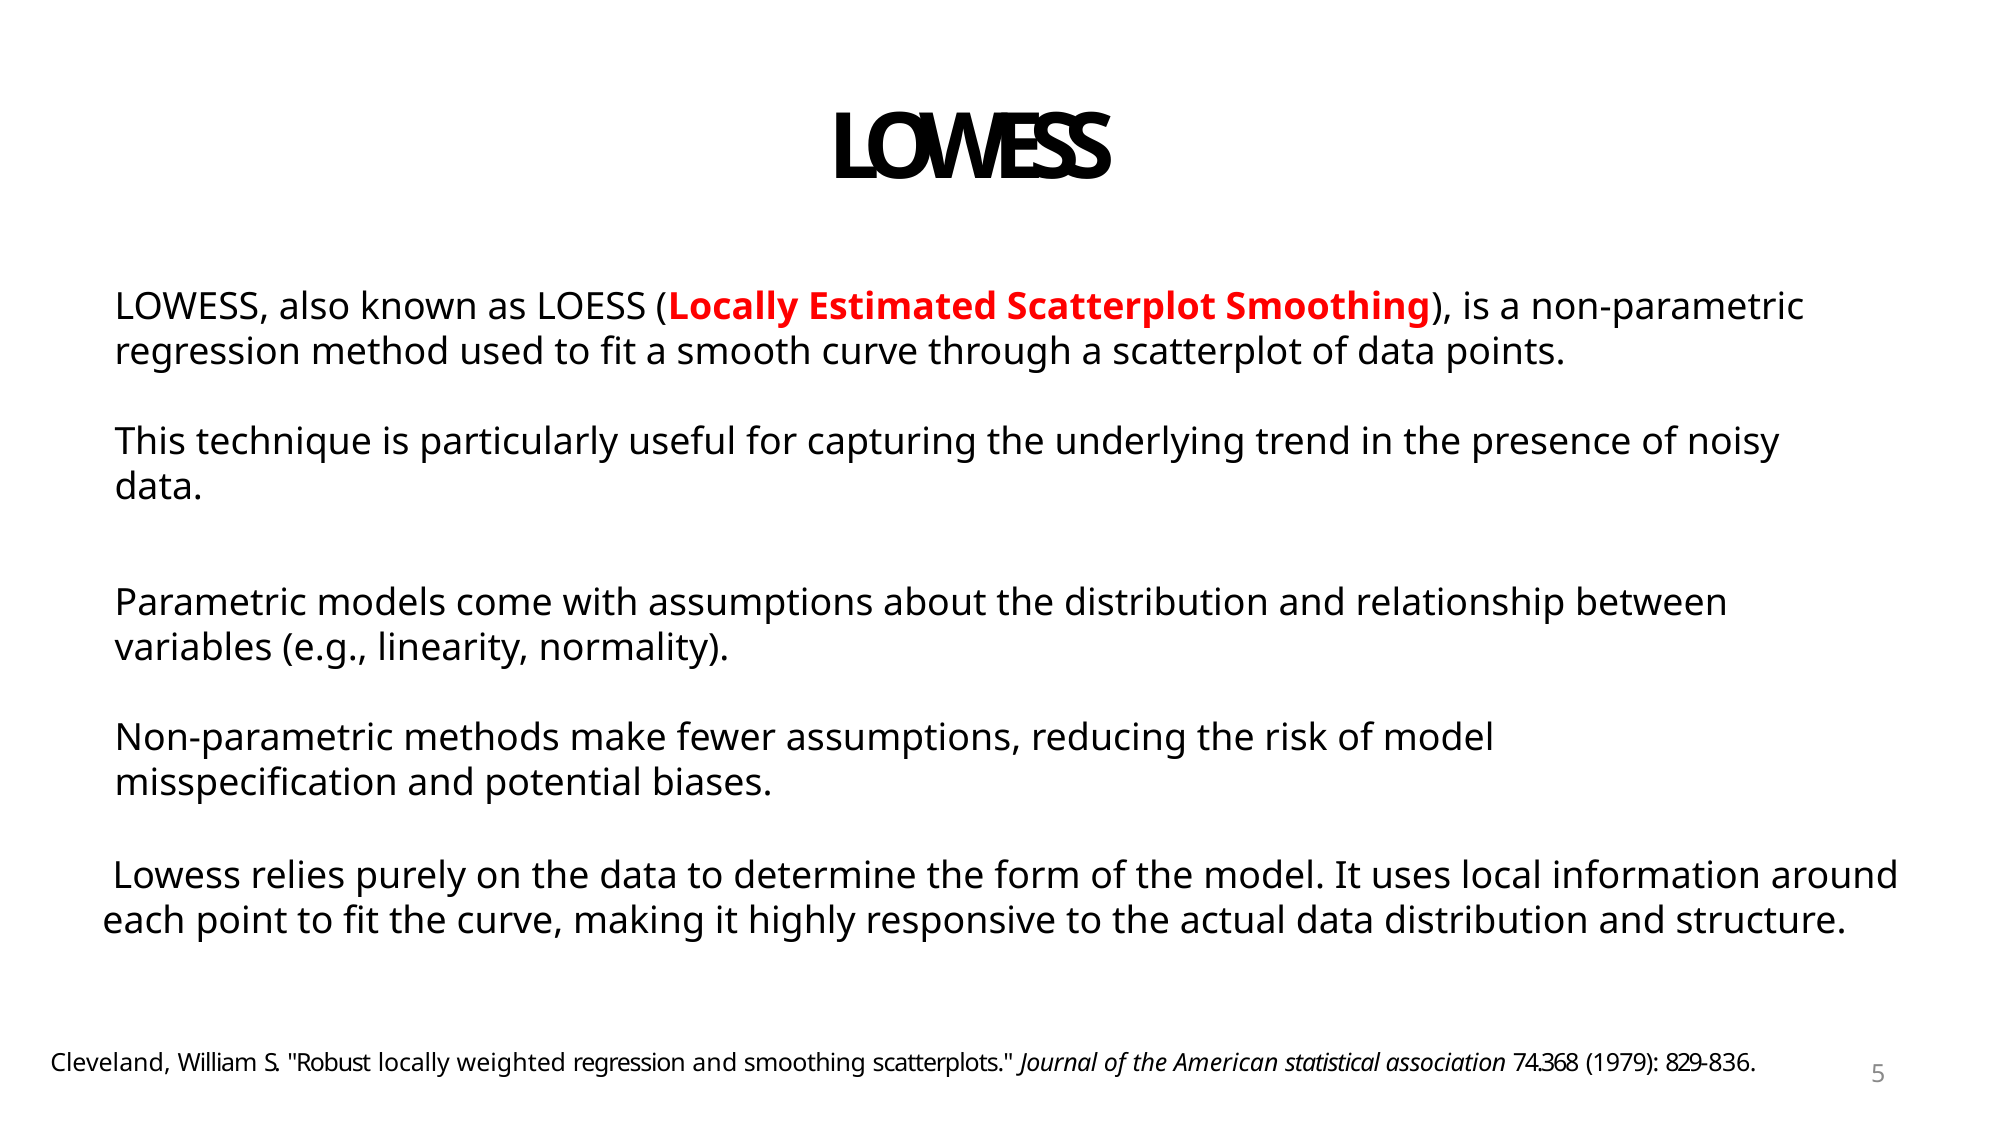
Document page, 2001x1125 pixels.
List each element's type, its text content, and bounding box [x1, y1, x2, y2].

text_box LOWESS, also known as LOESS (Locally Estimated Scatterplot Smoothing), is a non-parametric regression method used to fit a smooth curve through a scatterplot of data points. This technique is particularly useful for capturing the underlying trend in the presence of noisy data. [99, 274, 1868, 605]
text_box Parametric models come with assumptions about the distribution and relationship between variables (e.g., linearity, normality). Non-parametric methods make fewer assumptions, reducing the risk of model misspecification and potential biases. [99, 570, 1763, 810]
text_box Lowess relies purely on the data to determine the form of the model. It uses local information around each point to fit the curve, making it highly responsive to the actual data distribution and structure. [87, 843, 1950, 949]
title LOWESS [116, 84, 1884, 275]
text_box 5 [1868, 1055, 1887, 1088]
text_box Cleveland, William S. "Robust locally weighted regression and smoothing scatterplots." Journal of the American statistical association 74.368 (1979): 829-836. [48, 1043, 1821, 1077]
